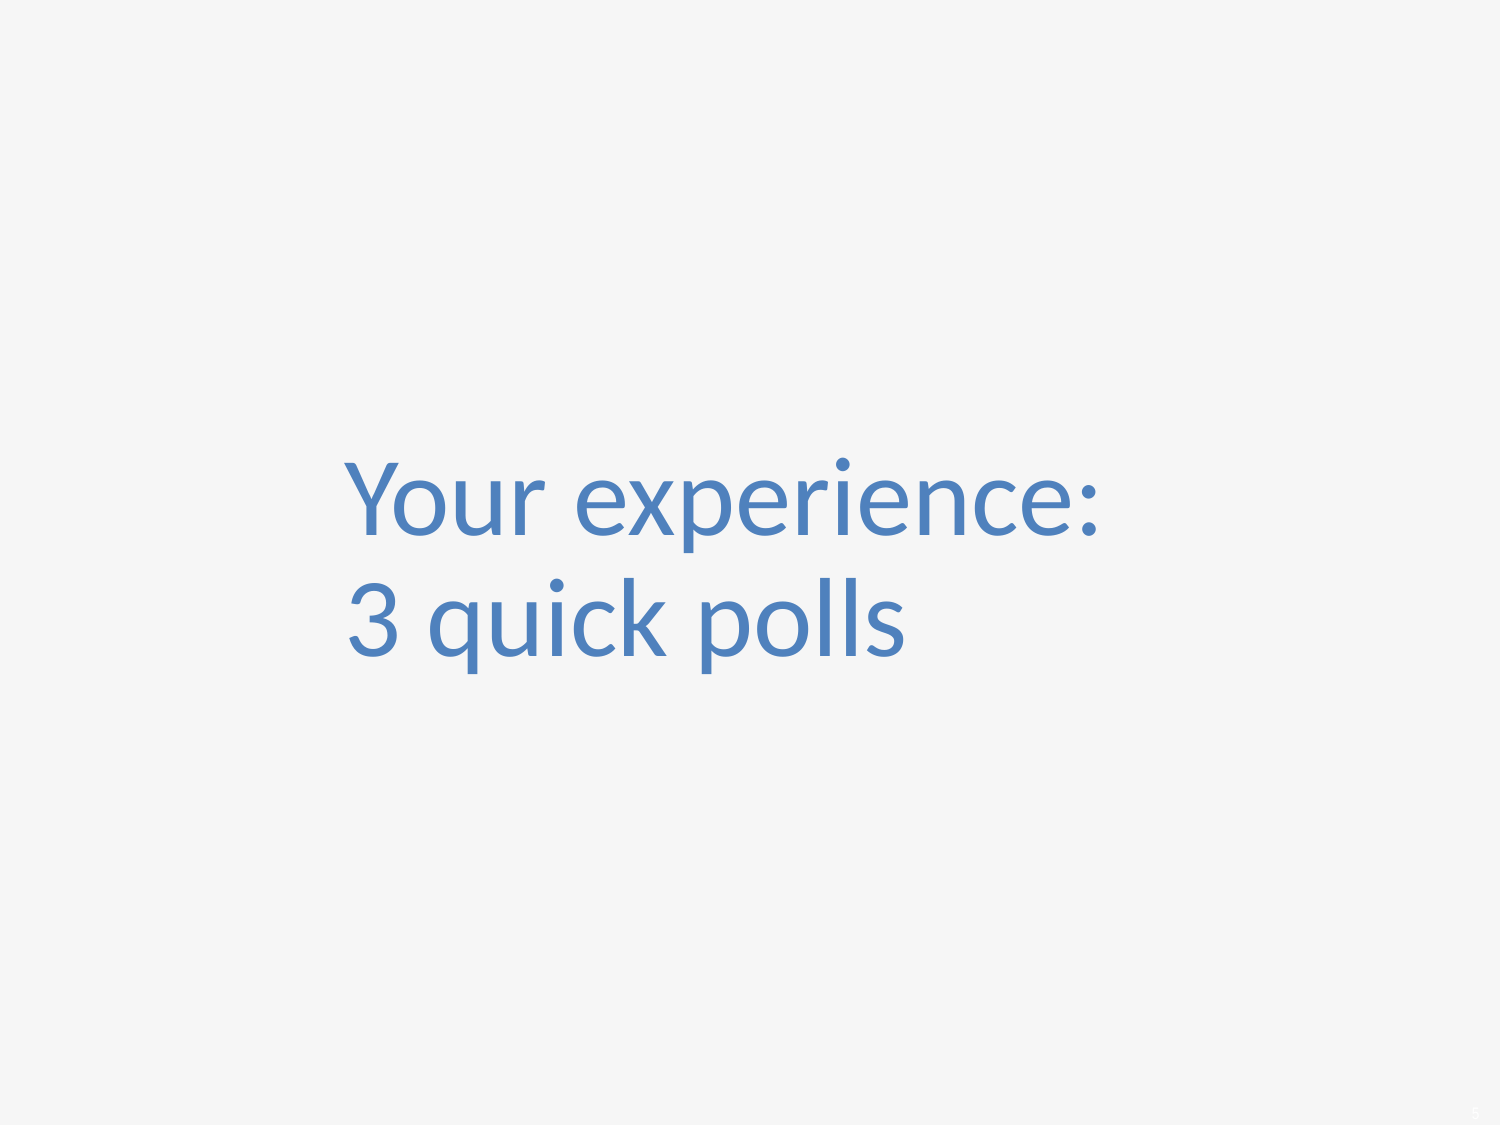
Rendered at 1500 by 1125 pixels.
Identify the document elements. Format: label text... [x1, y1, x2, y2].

text_box Your experience: 3 quick polls [320, 411, 1155, 681]
